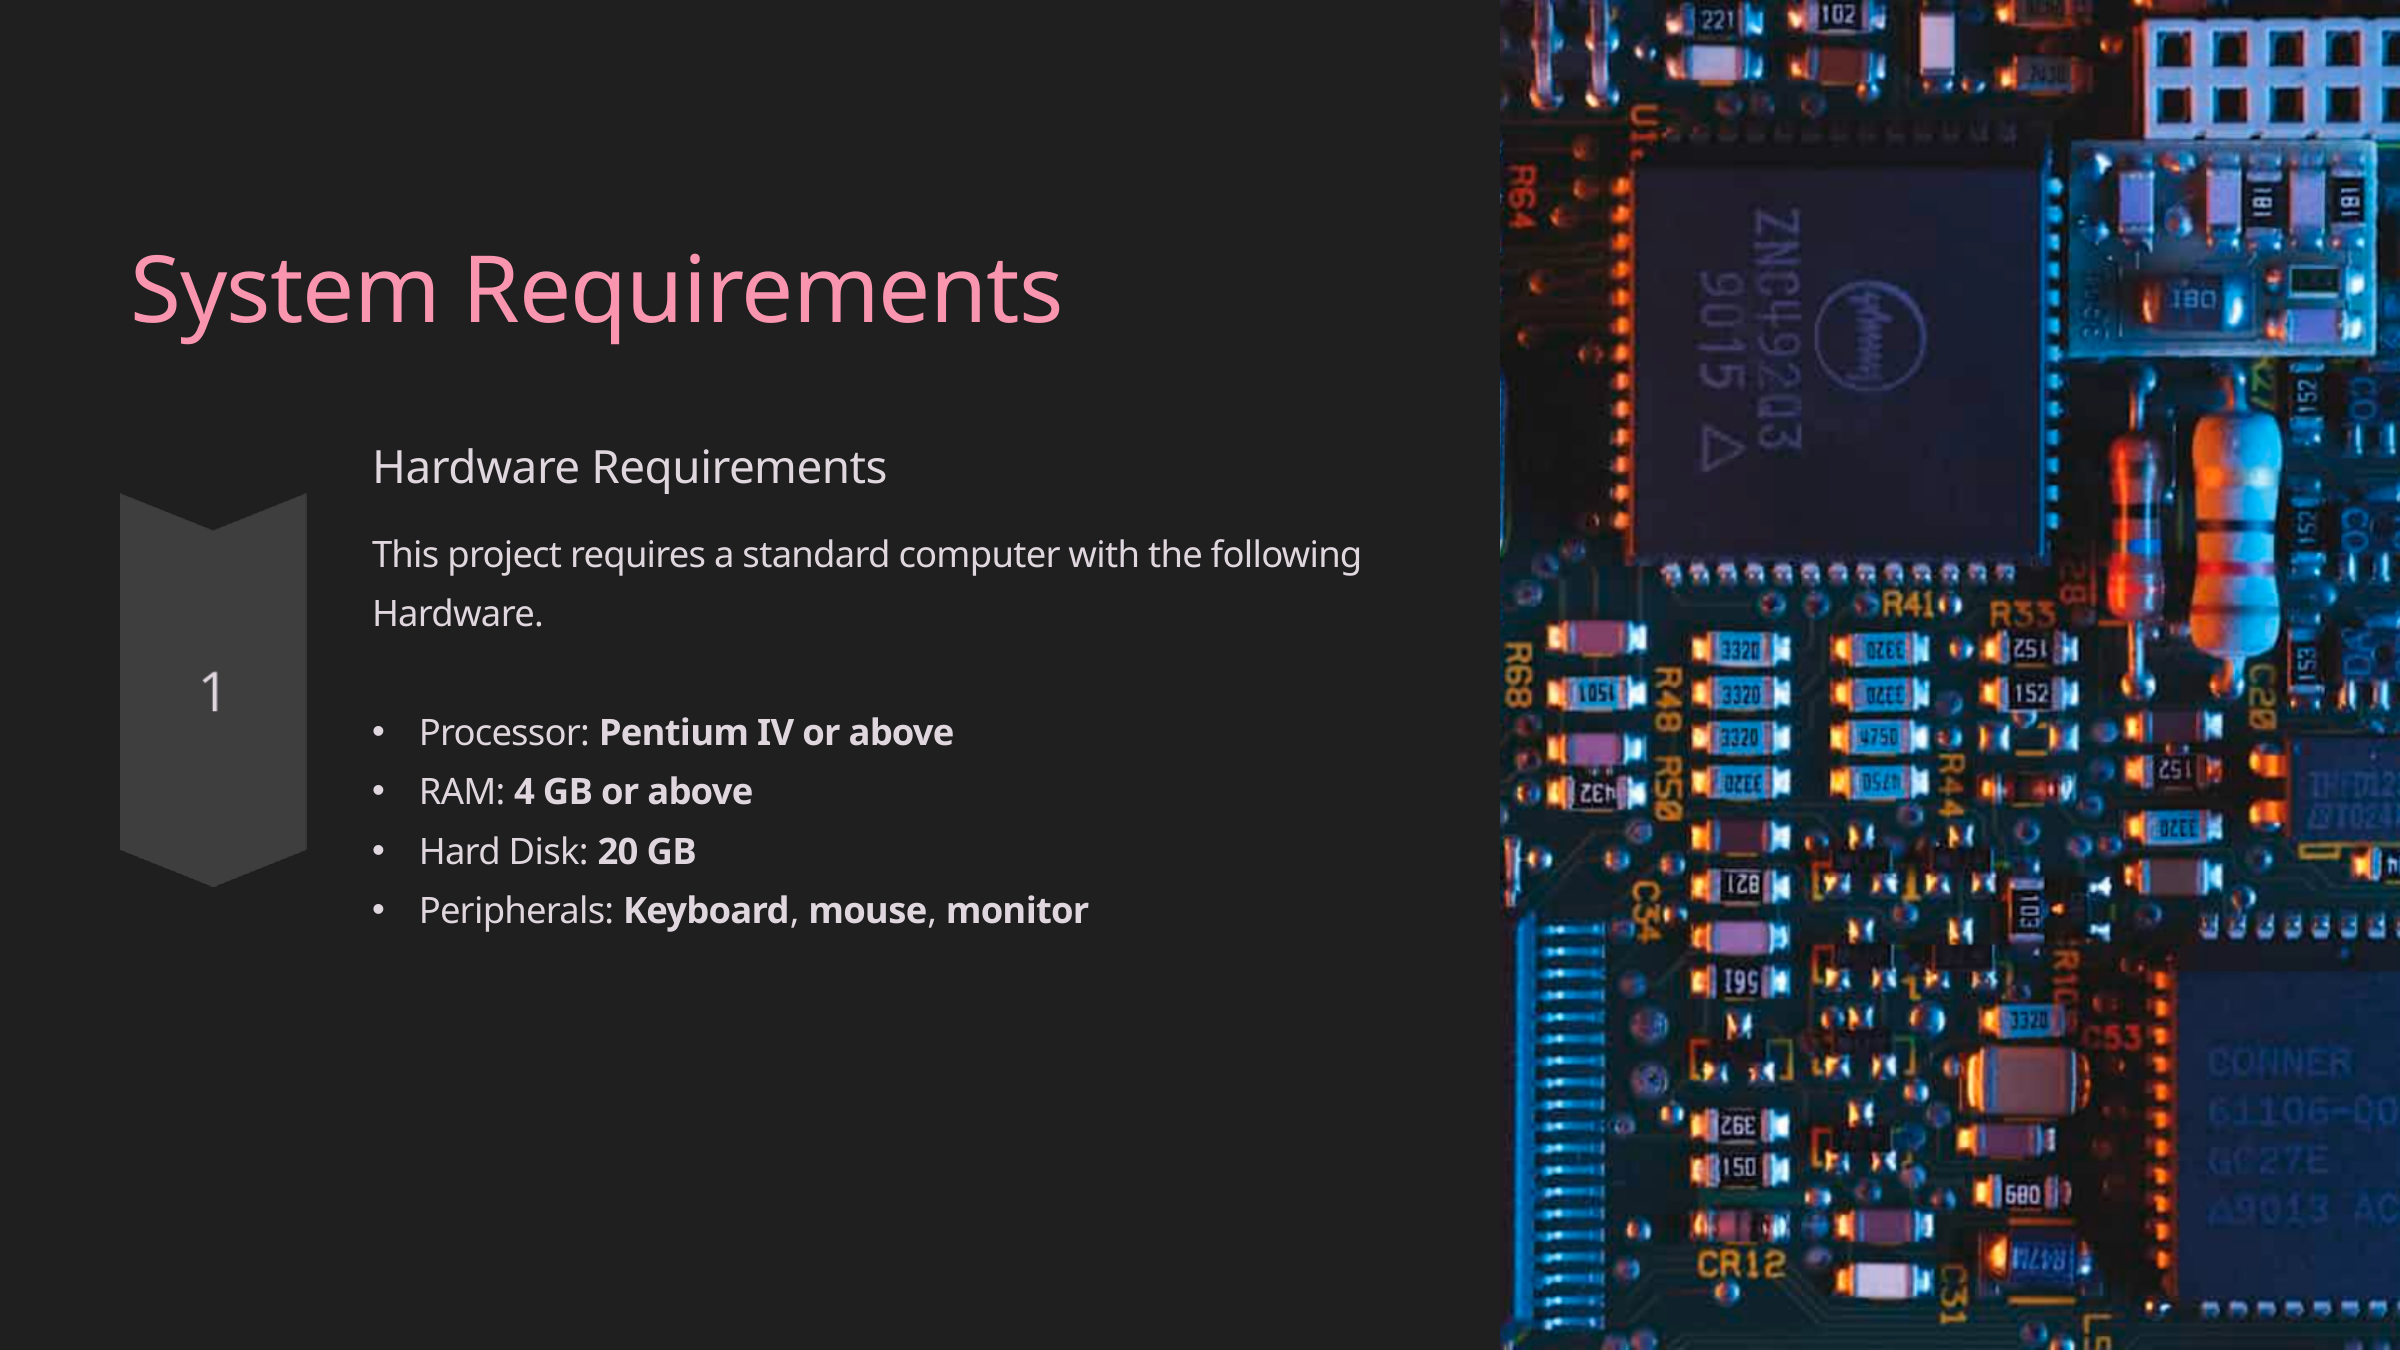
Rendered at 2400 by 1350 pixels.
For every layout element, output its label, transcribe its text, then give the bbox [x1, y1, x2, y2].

text_box System Requirements [130, 225, 1061, 342]
picture [120, 493, 307, 887]
text_box Hardware Requirements [371, 434, 838, 493]
picture [1499, 0, 2400, 1350]
text_box This project requires a standard computer with the following Hardware. Processor: Pentium IV or above RAM: 4 GB or above Hard Disk: 20 GB Peripherals: Keyboard, mouse, monitor [372, 515, 1370, 754]
